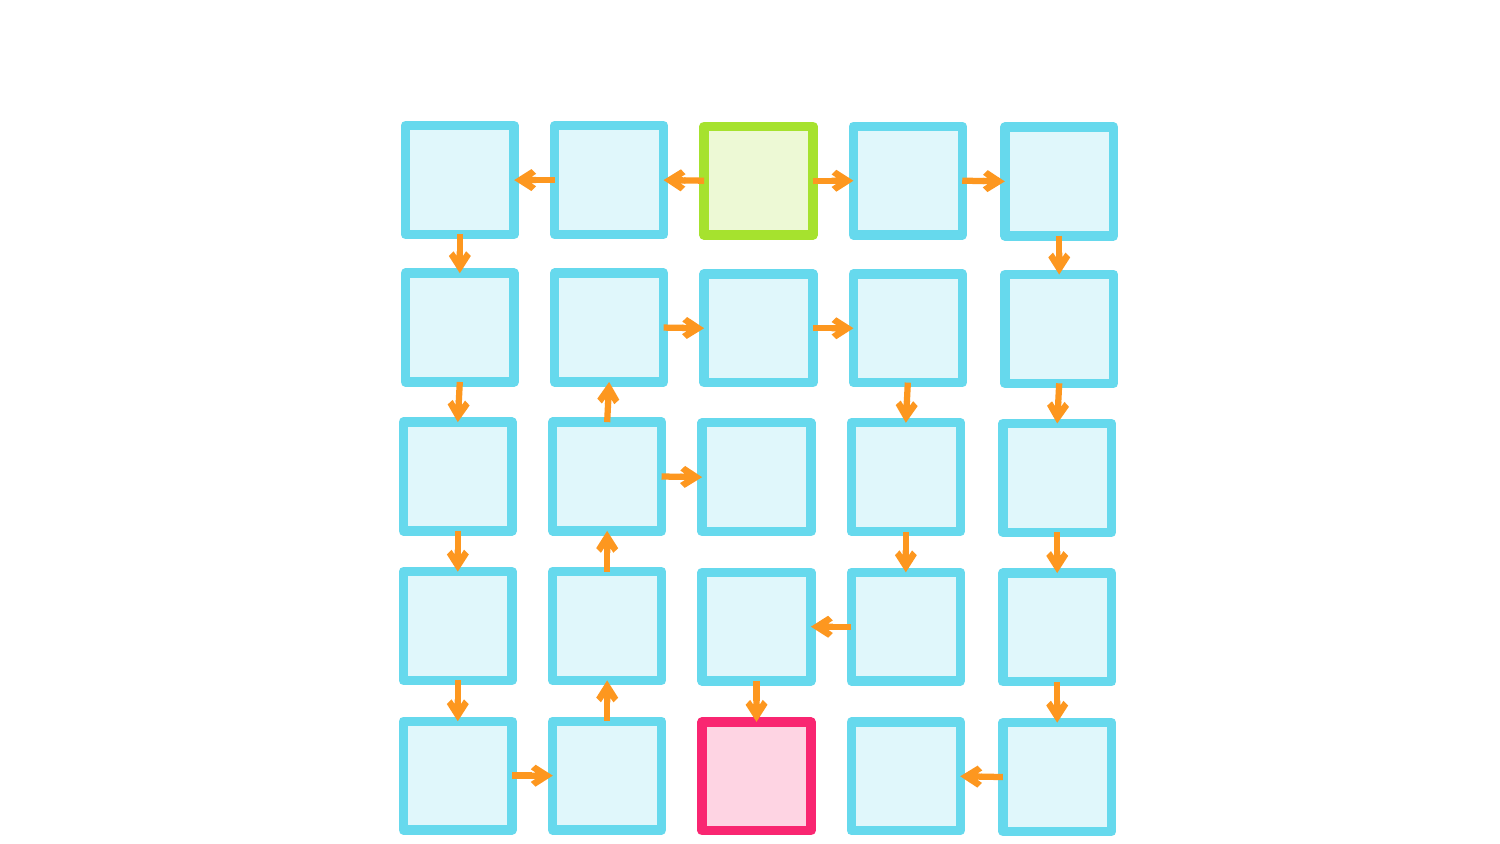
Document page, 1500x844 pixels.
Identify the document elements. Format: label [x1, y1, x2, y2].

text_box [403, 422, 513, 531]
text_box [554, 273, 664, 382]
text_box [853, 126, 963, 236]
text_box [606, 381, 610, 423]
text_box [704, 273, 813, 383]
text_box [552, 422, 662, 531]
text_box [554, 125, 664, 235]
text_box [405, 125, 515, 235]
text_box [853, 273, 963, 383]
text_box [851, 572, 961, 682]
text_box [851, 422, 961, 532]
text_box [552, 571, 662, 681]
text_box [403, 571, 513, 681]
text_box [702, 422, 811, 532]
text_box [1002, 573, 1112, 682]
text_box [704, 126, 813, 236]
text_box [552, 721, 662, 831]
text_box [1004, 127, 1114, 236]
text_box [405, 273, 515, 382]
text_box [702, 572, 811, 682]
text_box [403, 721, 513, 831]
text_box [1056, 383, 1060, 424]
text_box [1004, 274, 1114, 384]
text_box [905, 382, 909, 423]
text_box [1002, 722, 1112, 832]
text_box [851, 721, 961, 831]
text_box [702, 721, 811, 831]
text_box [1002, 423, 1112, 533]
